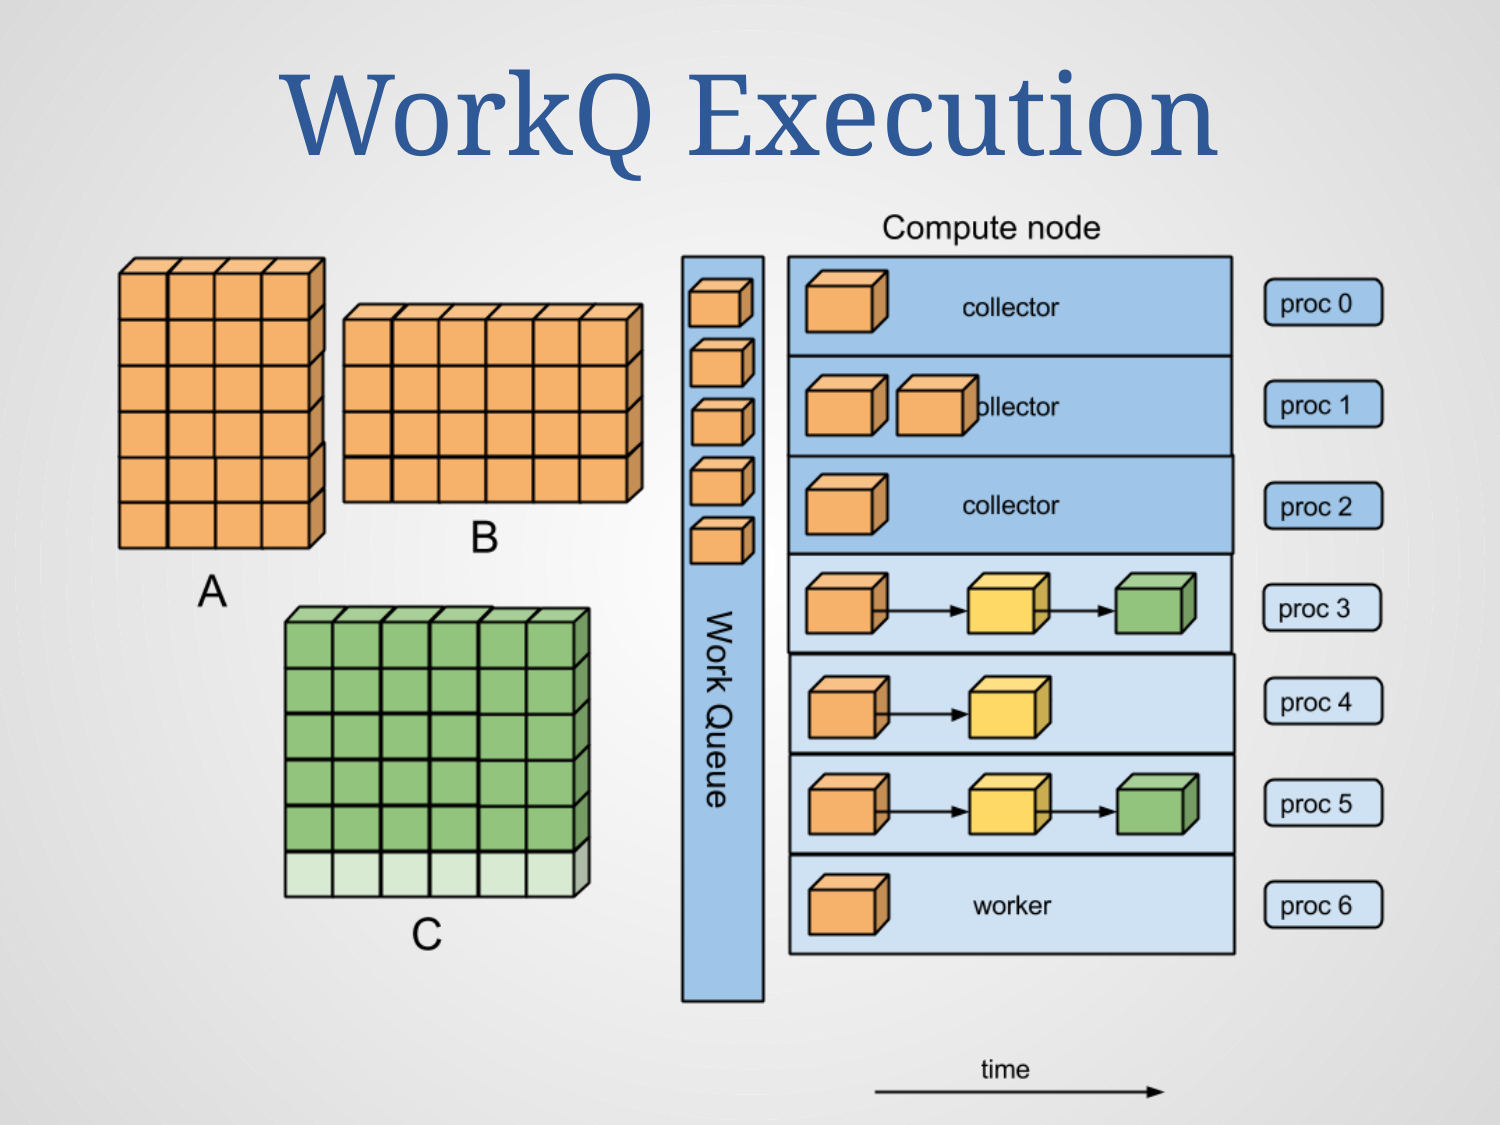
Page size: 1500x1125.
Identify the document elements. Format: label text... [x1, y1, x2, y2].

picture [79, 121, 1418, 1125]
text_box WorkQ Execution [74, 50, 1425, 313]
